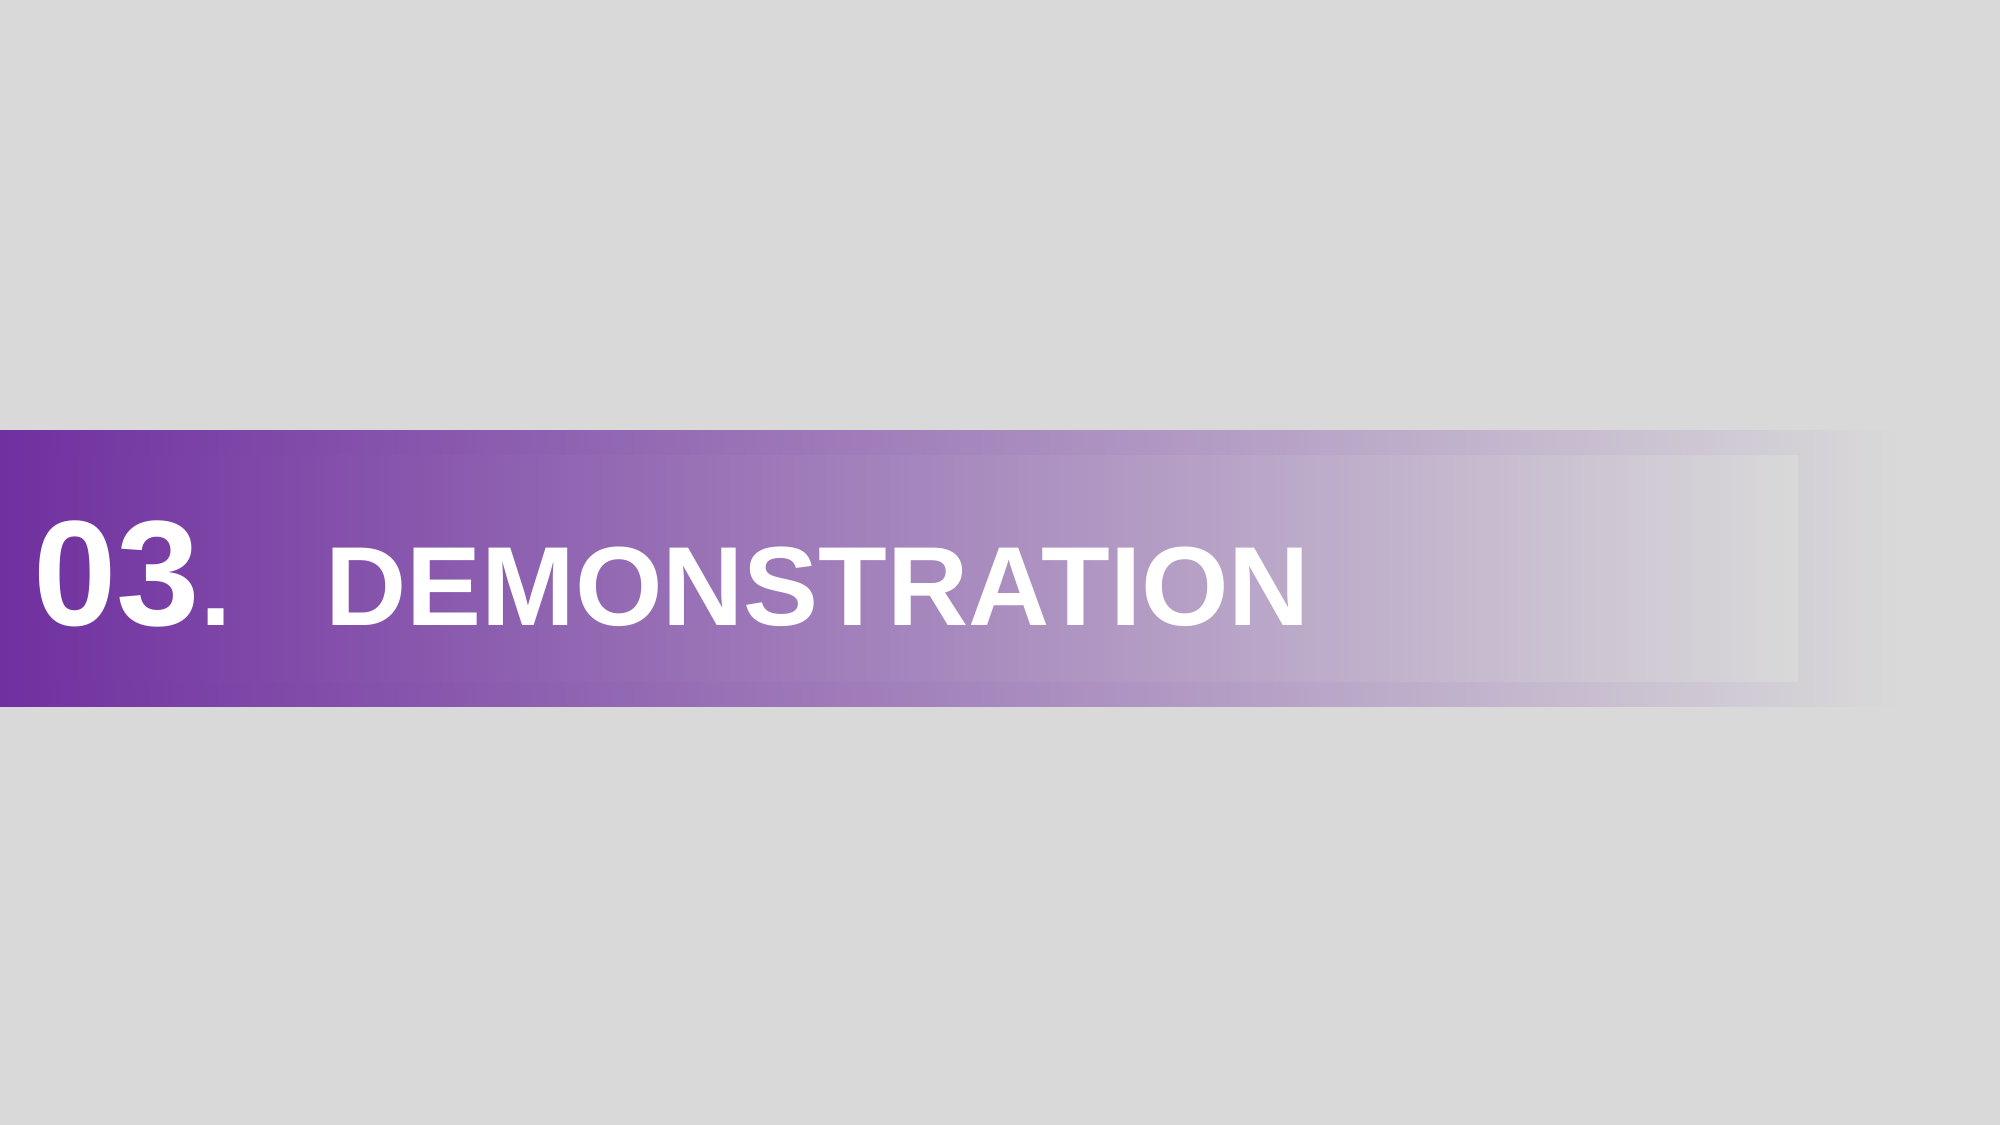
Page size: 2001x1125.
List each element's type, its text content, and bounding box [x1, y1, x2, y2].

text_box 03. DEMONSTRATION [18, 468, 1494, 663]
text_box [0, 429, 1897, 707]
text_box [0, 454, 1799, 682]
